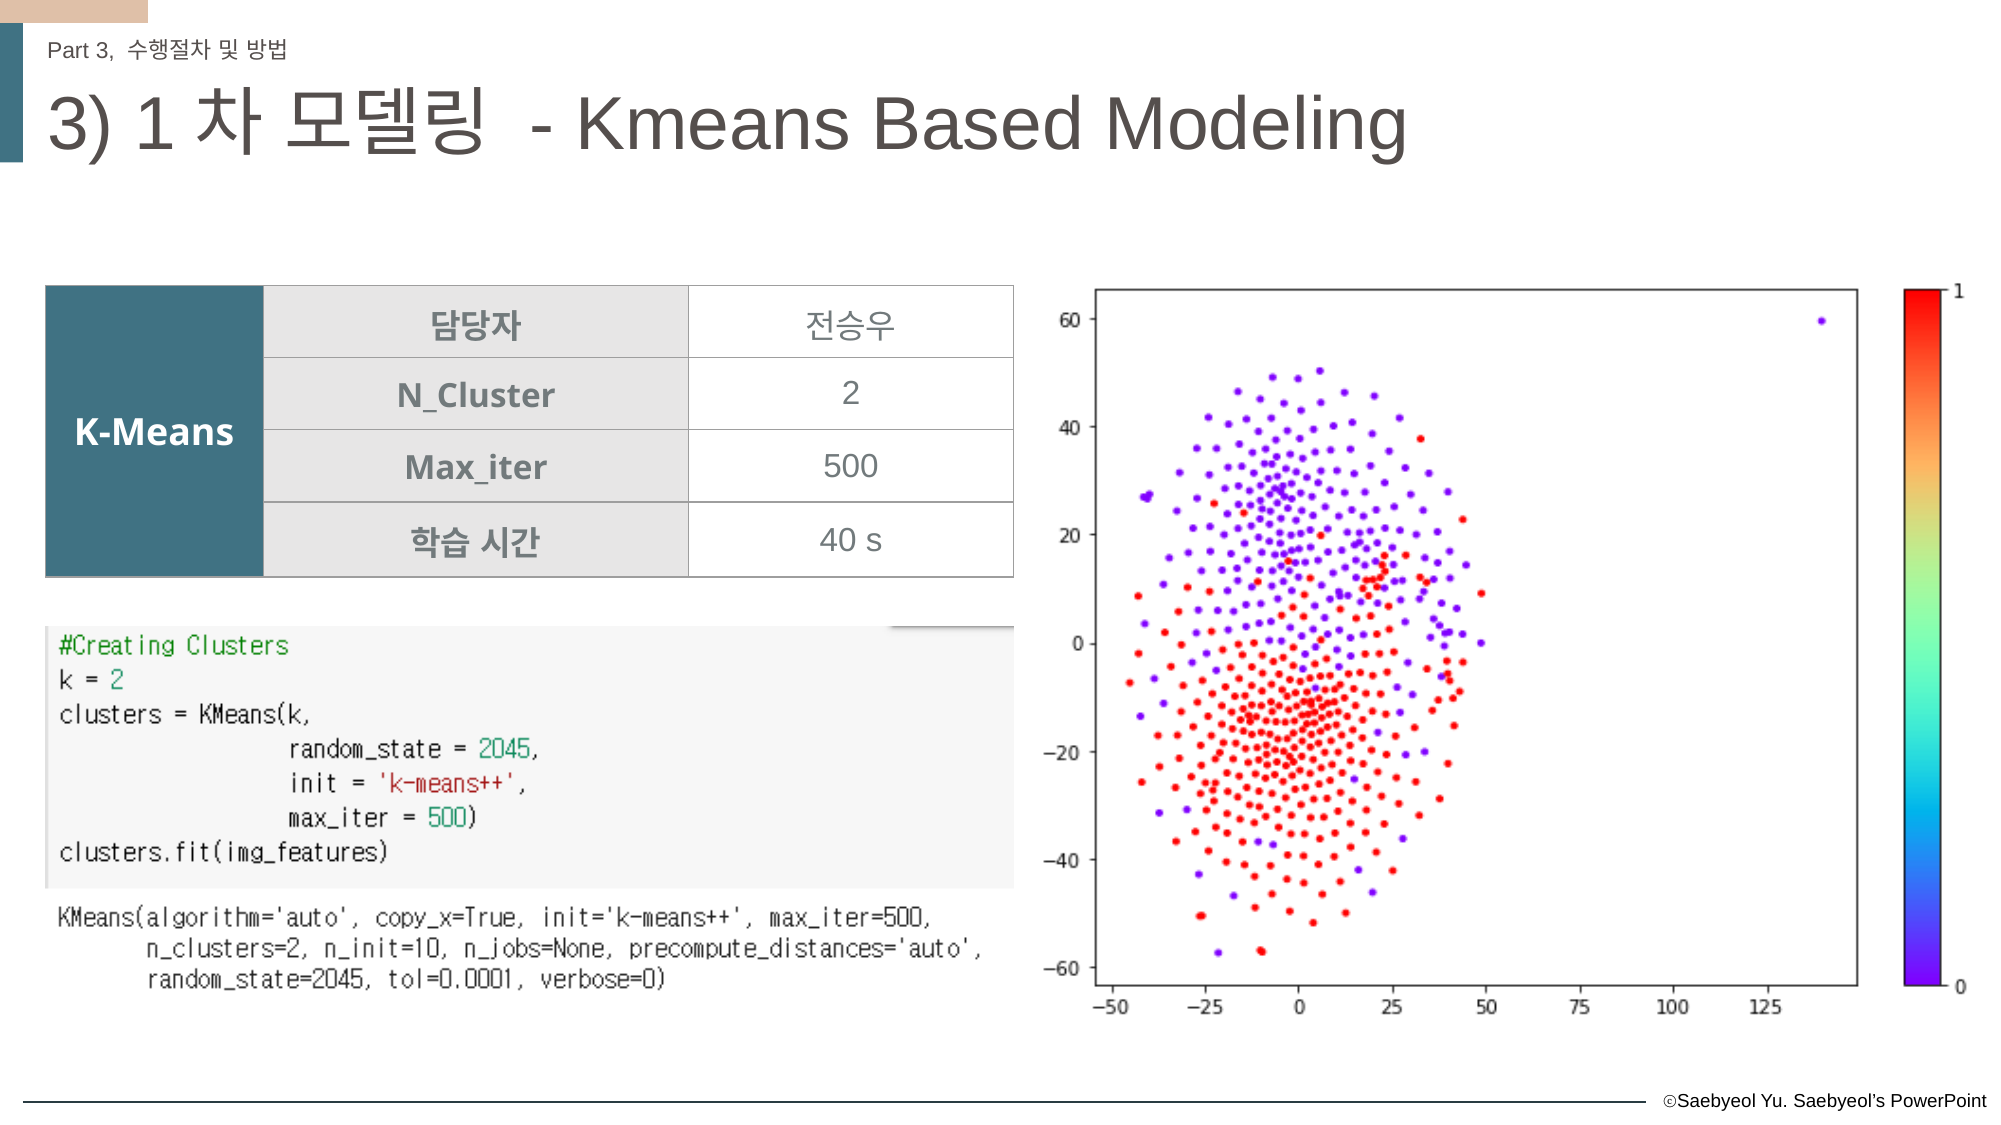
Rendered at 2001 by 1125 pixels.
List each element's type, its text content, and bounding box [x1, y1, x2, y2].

text_box Part 3, 수행절차 및 방법 [32, 28, 427, 67]
text_box [0, 0, 148, 23]
picture [45, 617, 1014, 1015]
table_cell 2 [689, 358, 1013, 429]
table_header K-Means [46, 286, 263, 576]
text_box [0, 23, 23, 163]
picture [1029, 271, 1978, 1029]
table_header 전승우 [689, 286, 1013, 357]
table_cell Max_iter [264, 430, 688, 501]
table_header 담당자 [264, 286, 688, 357]
table_cell 500 [689, 430, 1013, 501]
text_box 3) 1차 모델링 - Kmeans Based Modeling [32, 67, 1514, 172]
table_cell N_Cluster [264, 358, 688, 429]
table_cell 40 s [689, 503, 1013, 576]
table_cell 학습 시간 [264, 503, 688, 576]
